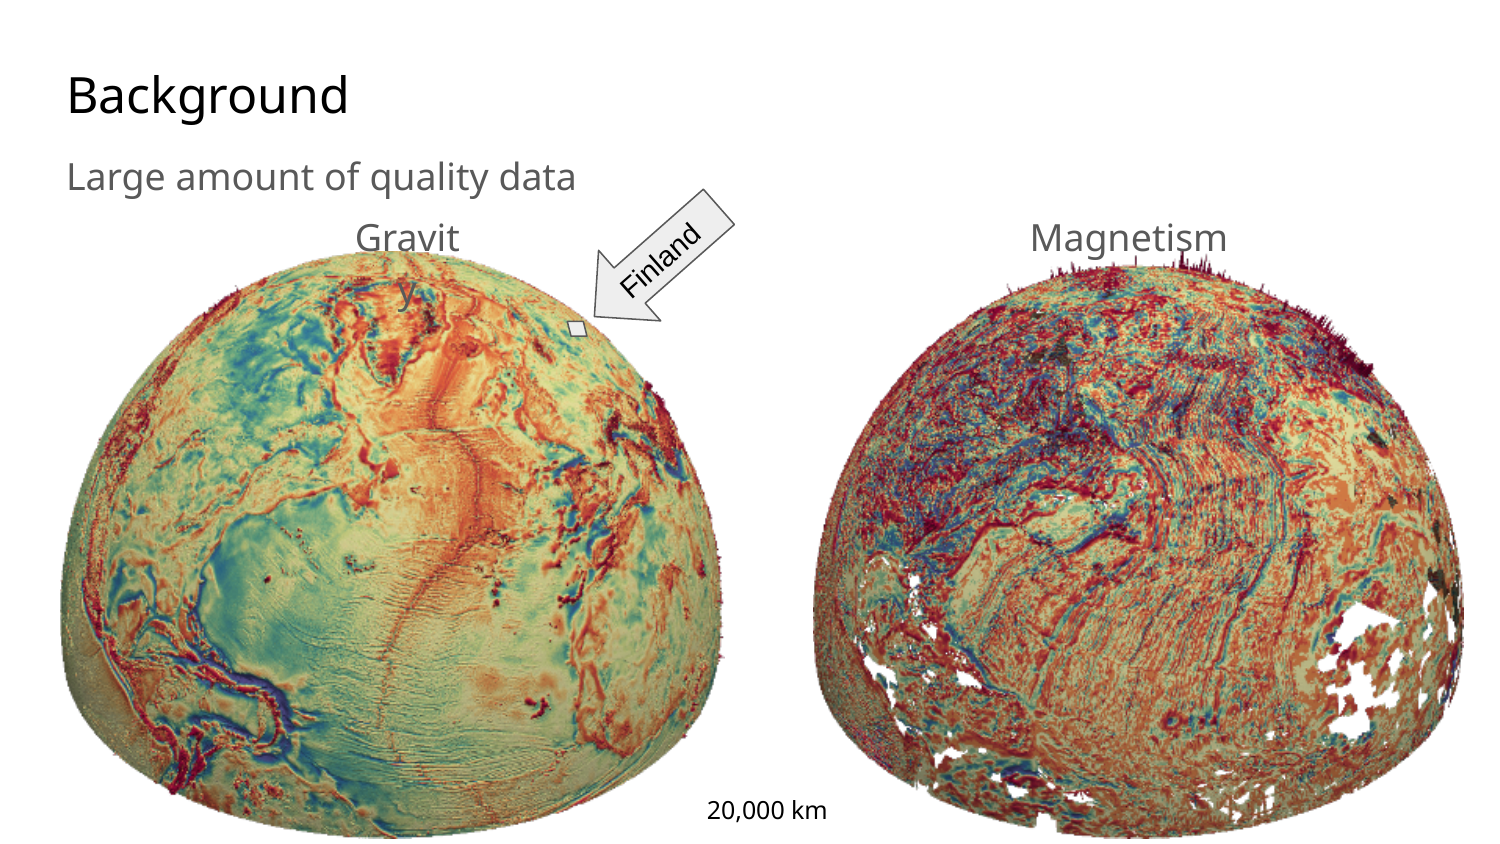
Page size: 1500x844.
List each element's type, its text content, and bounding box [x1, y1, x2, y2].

picture [59, 250, 725, 839]
text_box 20,000 km [729, 779, 808, 844]
text_box Finland [635, 189, 735, 249]
list Large amount of quality data [51, 142, 1449, 216]
title Background [51, 48, 1449, 142]
list Magnetism [990, 192, 1268, 249]
picture [812, 250, 1465, 839]
list Gravity [330, 192, 485, 249]
